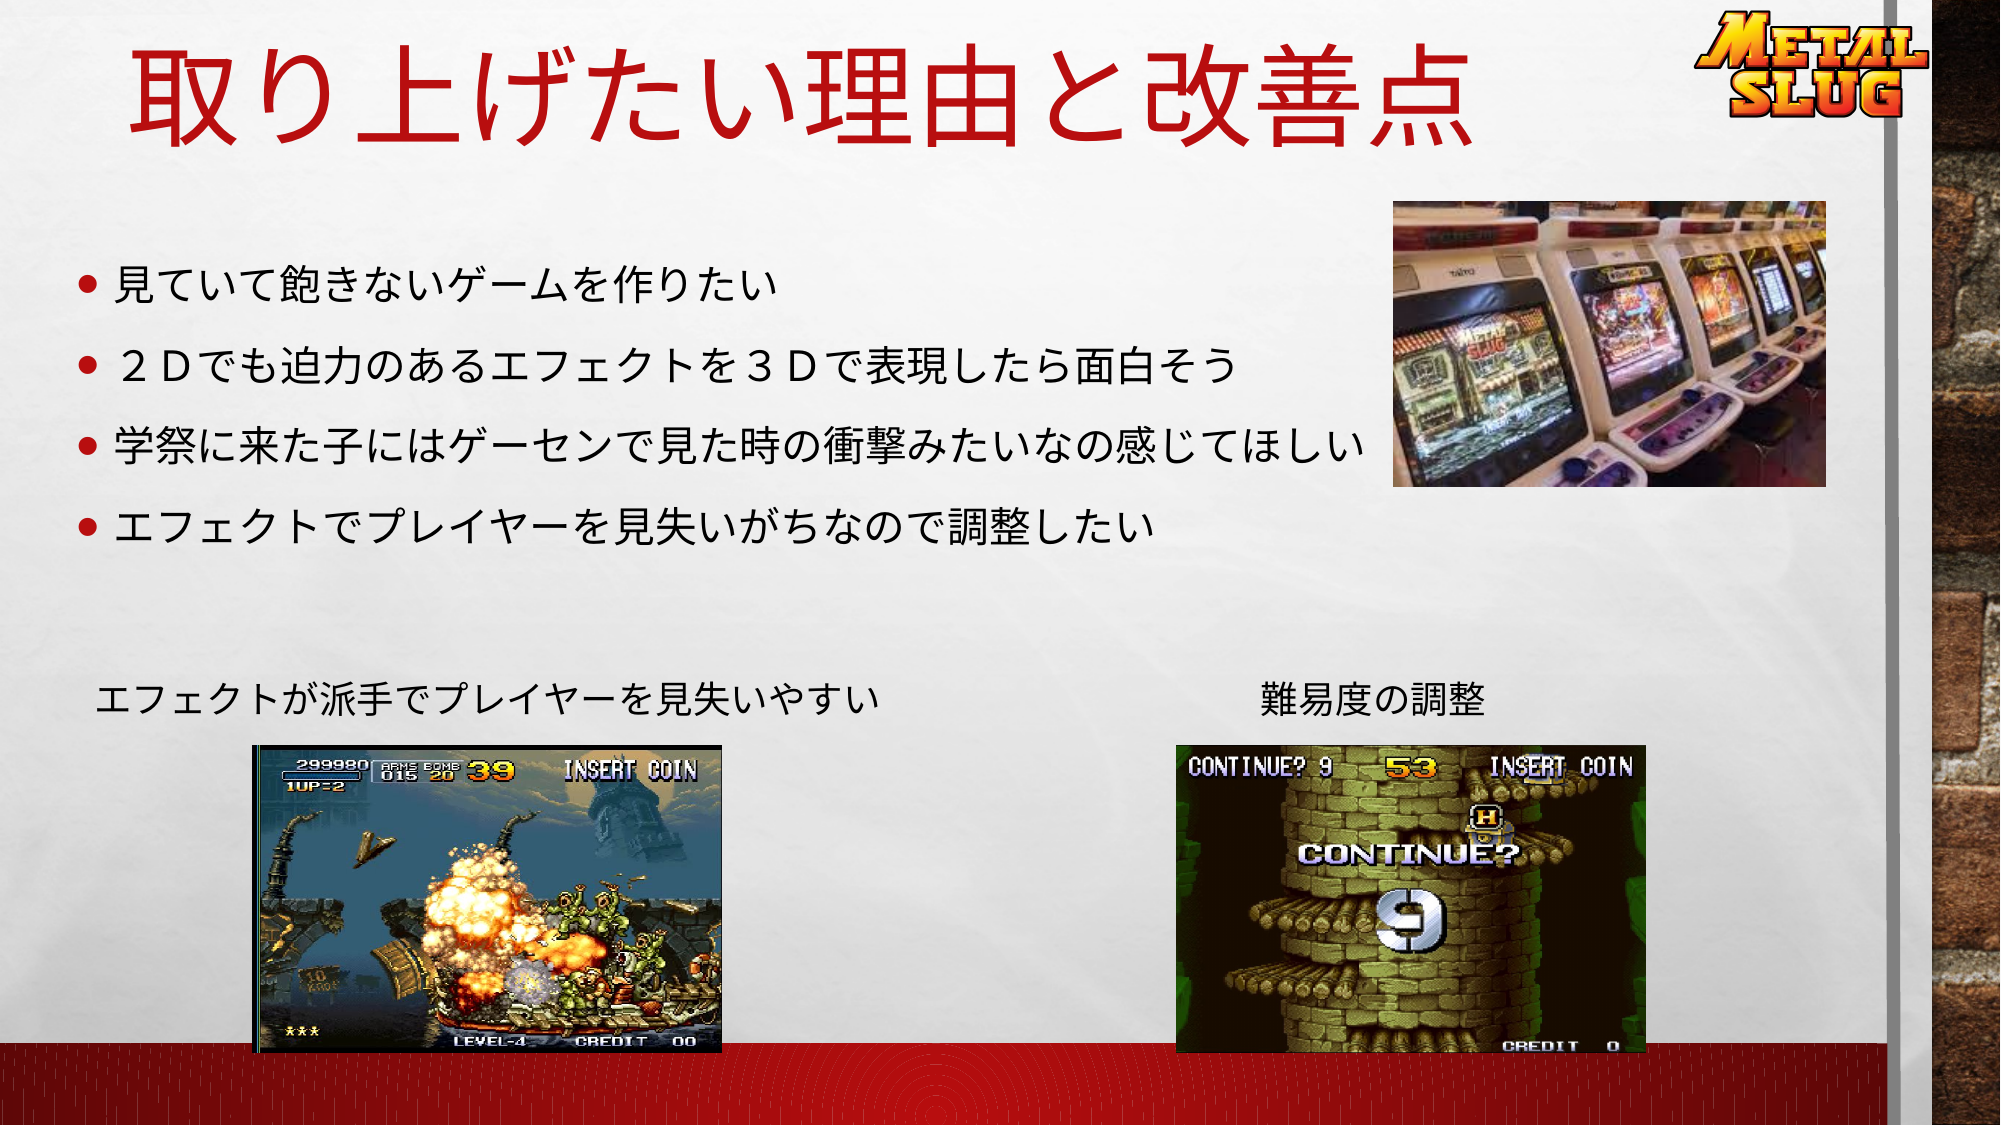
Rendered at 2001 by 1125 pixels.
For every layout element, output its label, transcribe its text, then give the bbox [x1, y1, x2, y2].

text_box エフェクトが派手でプレイヤーを見失いやすい [79, 669, 896, 729]
title 取り上げたい理由と改善点 [112, 7, 1818, 197]
text_box 難易度の調整 [1245, 669, 1501, 729]
picture [1176, 745, 1647, 1054]
text_box 見ていて飽きないゲームを作りたい ２Ｄでも迫力のあるエフェクトを３Ｄで表現したら面白そう 学祭に来た子にはゲーセンで見た時の衝撃みたいなの感じてほしい エフェクトでプレイヤーを見失いがちなので調整したい [61, 241, 1527, 595]
picture [252, 745, 723, 1054]
picture [1818, 0, 2000, 1125]
picture [1392, 201, 1827, 487]
